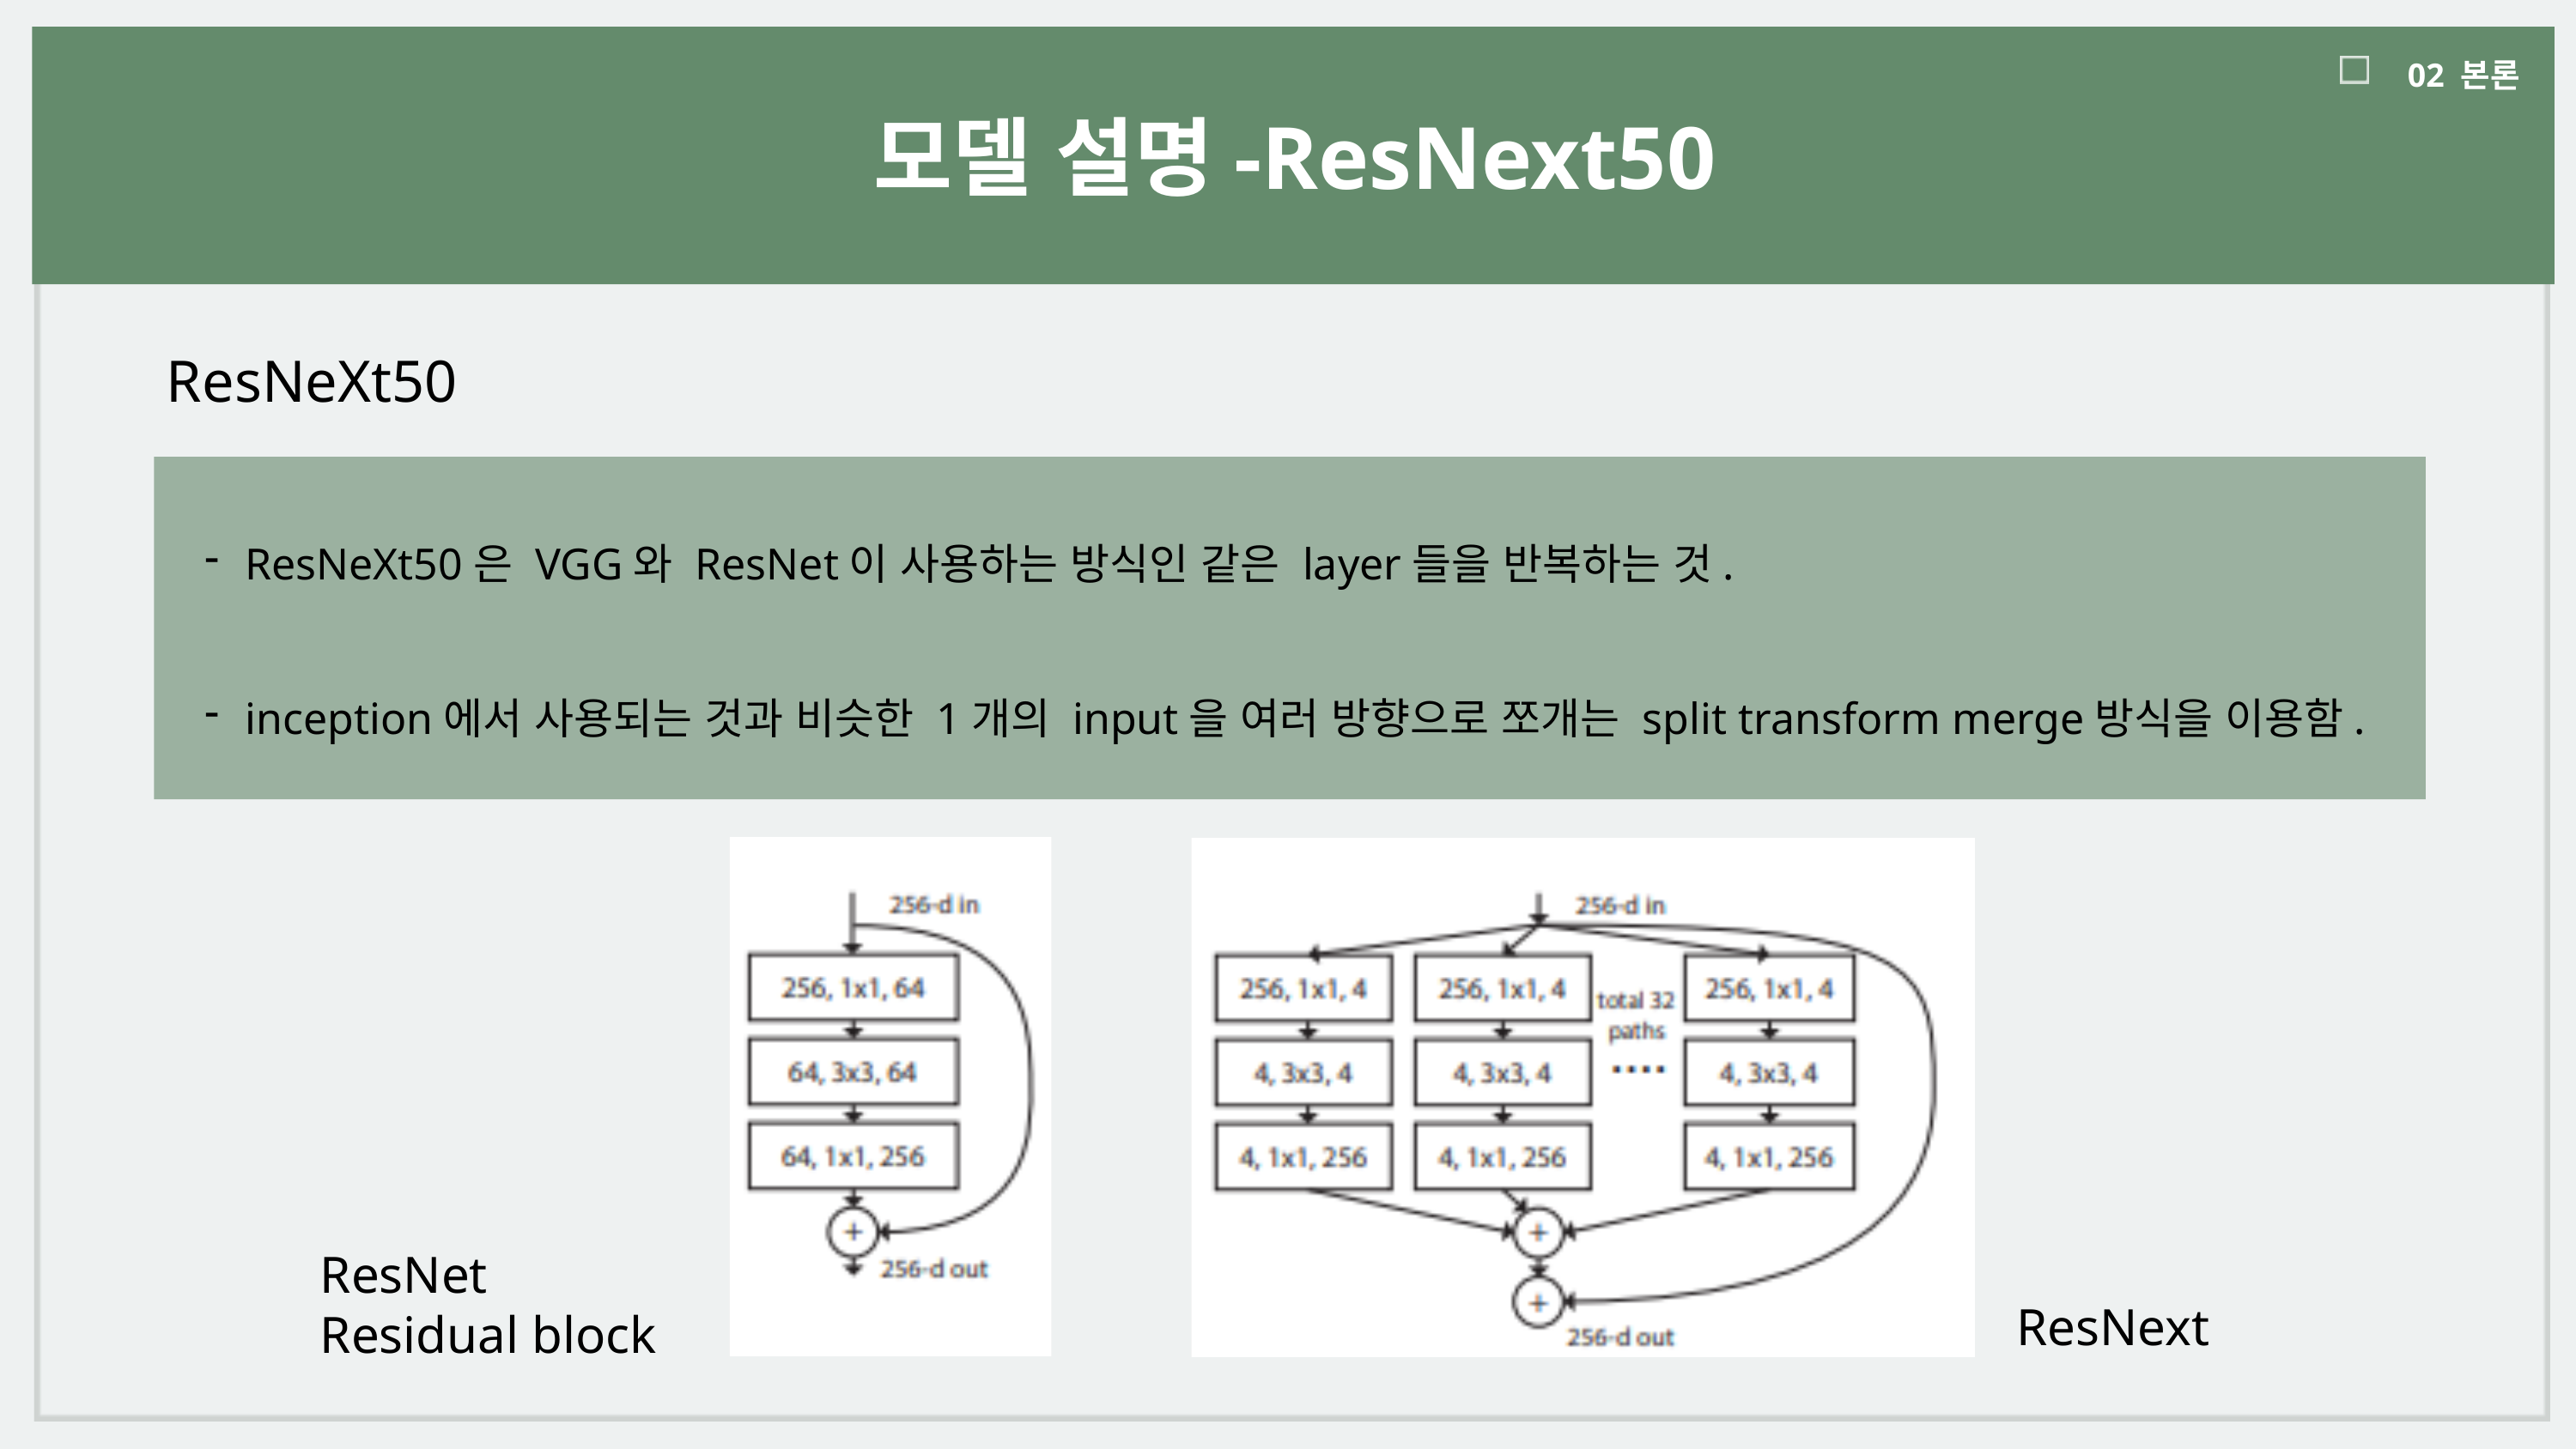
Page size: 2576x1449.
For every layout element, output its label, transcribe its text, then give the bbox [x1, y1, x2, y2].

text_box ResNeXt50은 VGG와 ResNet이 사용하는 방식인 같은 layer들을 반복하는 것. inception에서 사용되는 것과 비슷한 1개의 input을 여러 방향으로 쪼개는 split transform merge방식을 이용함. [191, 504, 2398, 749]
text_box [152, 455, 2427, 801]
text_box 모델 설명-ResNext50 [860, 97, 1729, 213]
picture [36, 286, 2548, 1419]
text_box ResNext [2004, 1288, 2259, 1422]
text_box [2339, 56, 2369, 85]
text_box ResNeXt50 [154, 338, 1443, 421]
text_box 02 본론 [2395, 48, 2533, 100]
text_box ResNet Residual block [307, 1237, 687, 1449]
text_box [30, 25, 2556, 286]
